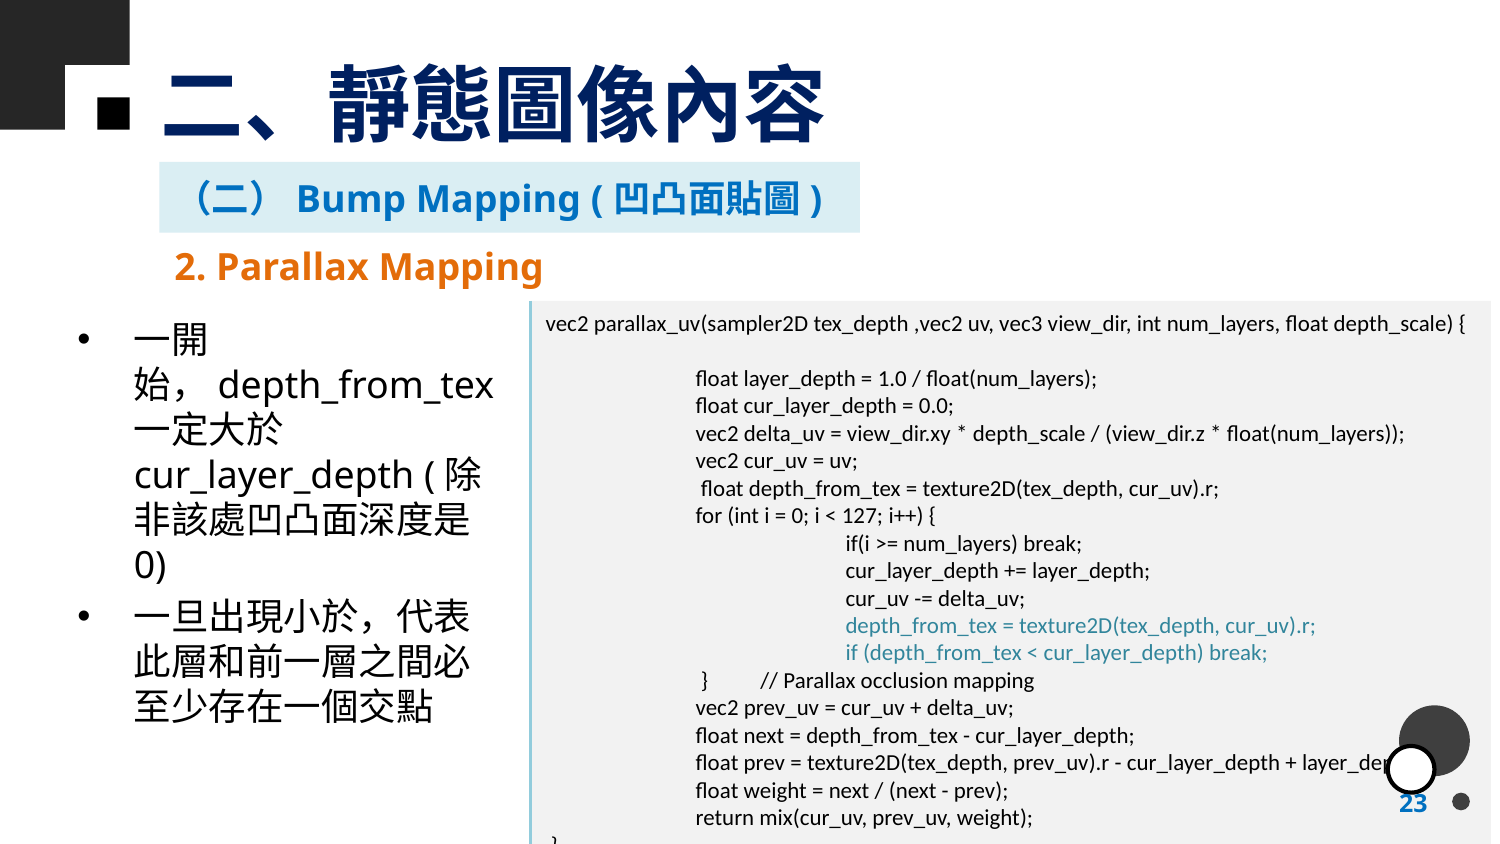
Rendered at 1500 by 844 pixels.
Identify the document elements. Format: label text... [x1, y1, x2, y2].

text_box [530, 300, 1492, 844]
text_box 一開始，depth_from_tex一定大於cur_layer_depth (除非該處凹凸面深度是0) 一旦出現小於，代表此層和前一層之間必至少存在一個交點 [43, 308, 510, 802]
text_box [1387, 705, 1471, 811]
title 二、靜態圖像內容 [145, 32, 1249, 173]
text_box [0, 0, 130, 130]
text_box （二）Bump Mapping (凹凸面貼圖) [159, 161, 860, 233]
text_box 2. Parallax Mapping [159, 230, 635, 301]
